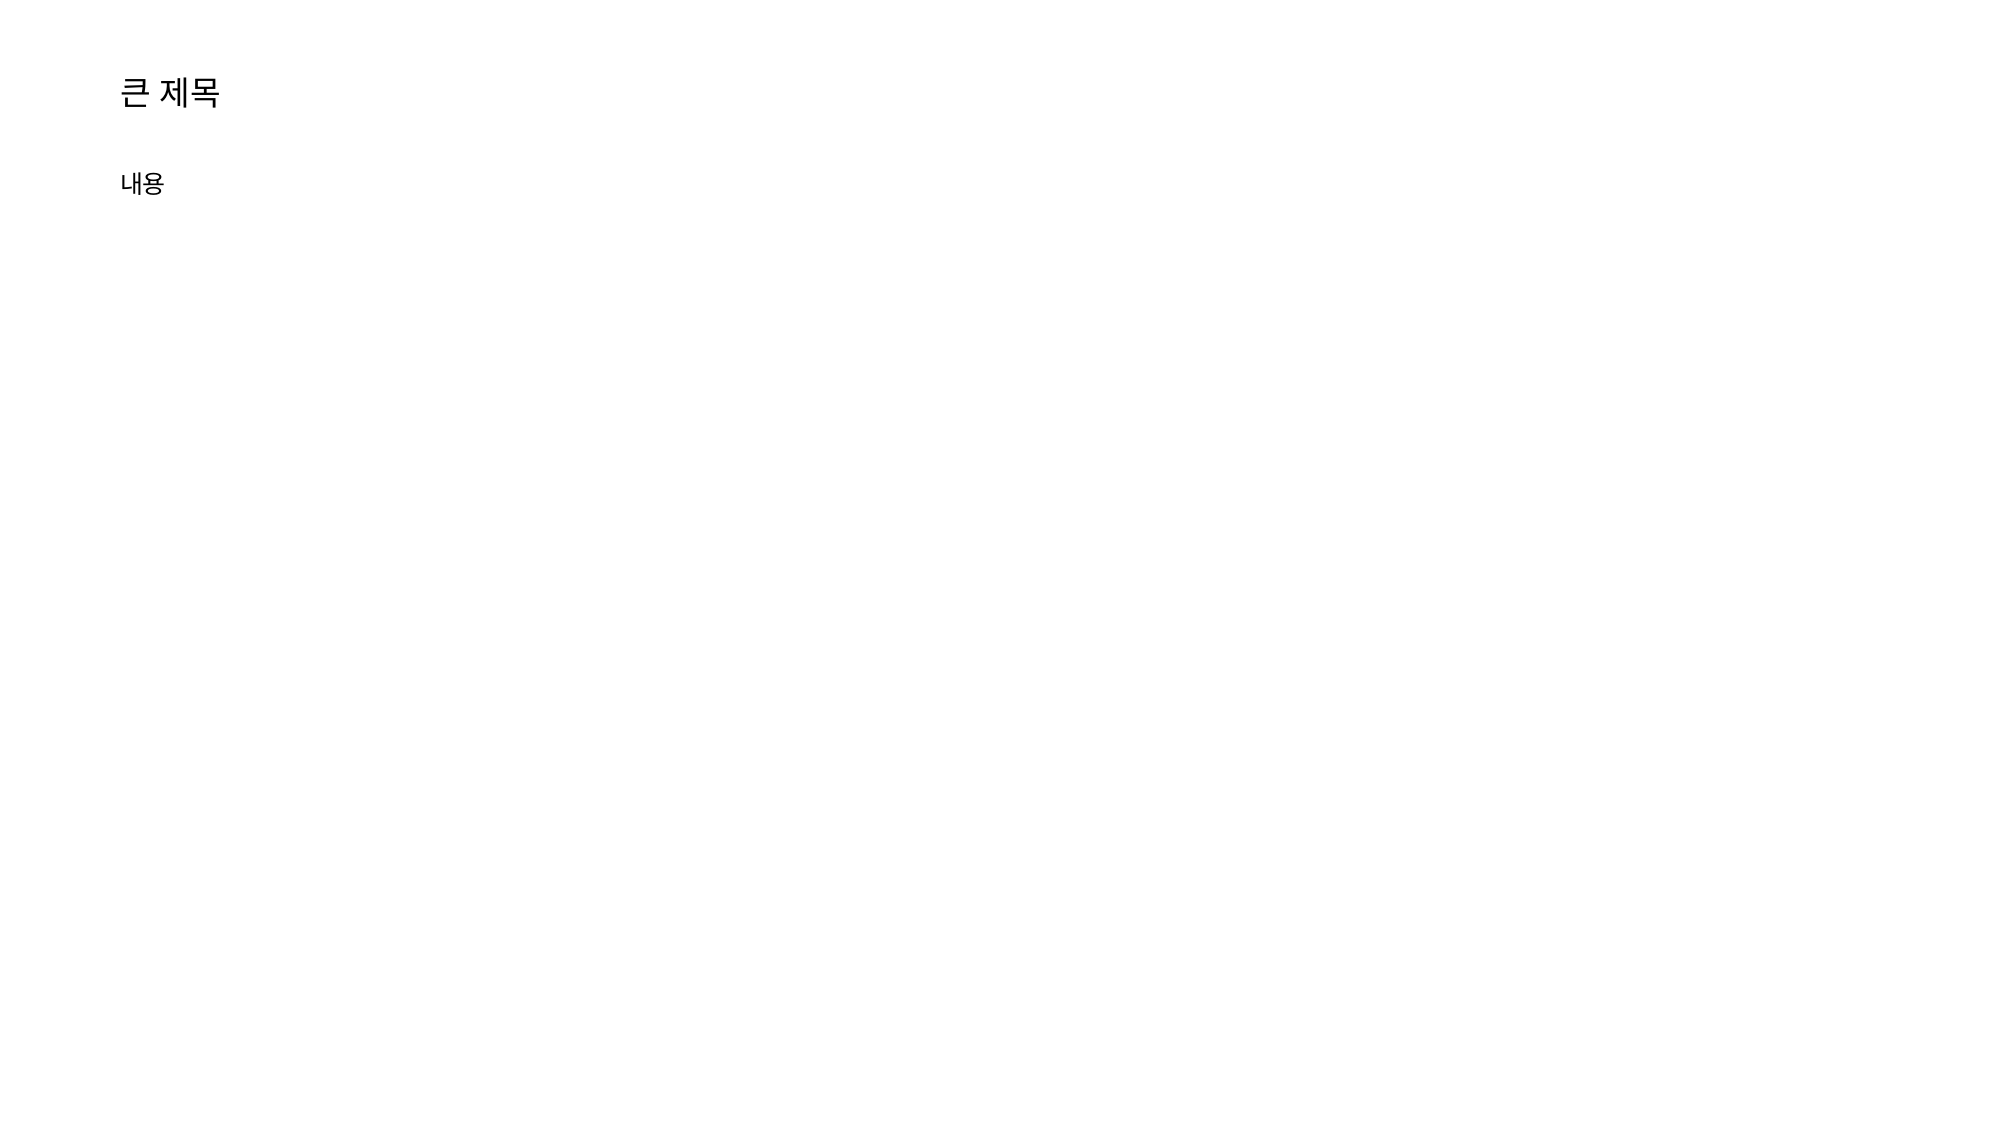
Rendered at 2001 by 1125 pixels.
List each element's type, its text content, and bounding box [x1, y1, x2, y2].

text_box 내용 [105, 161, 544, 207]
text_box 큰 제목 [105, 64, 544, 120]
